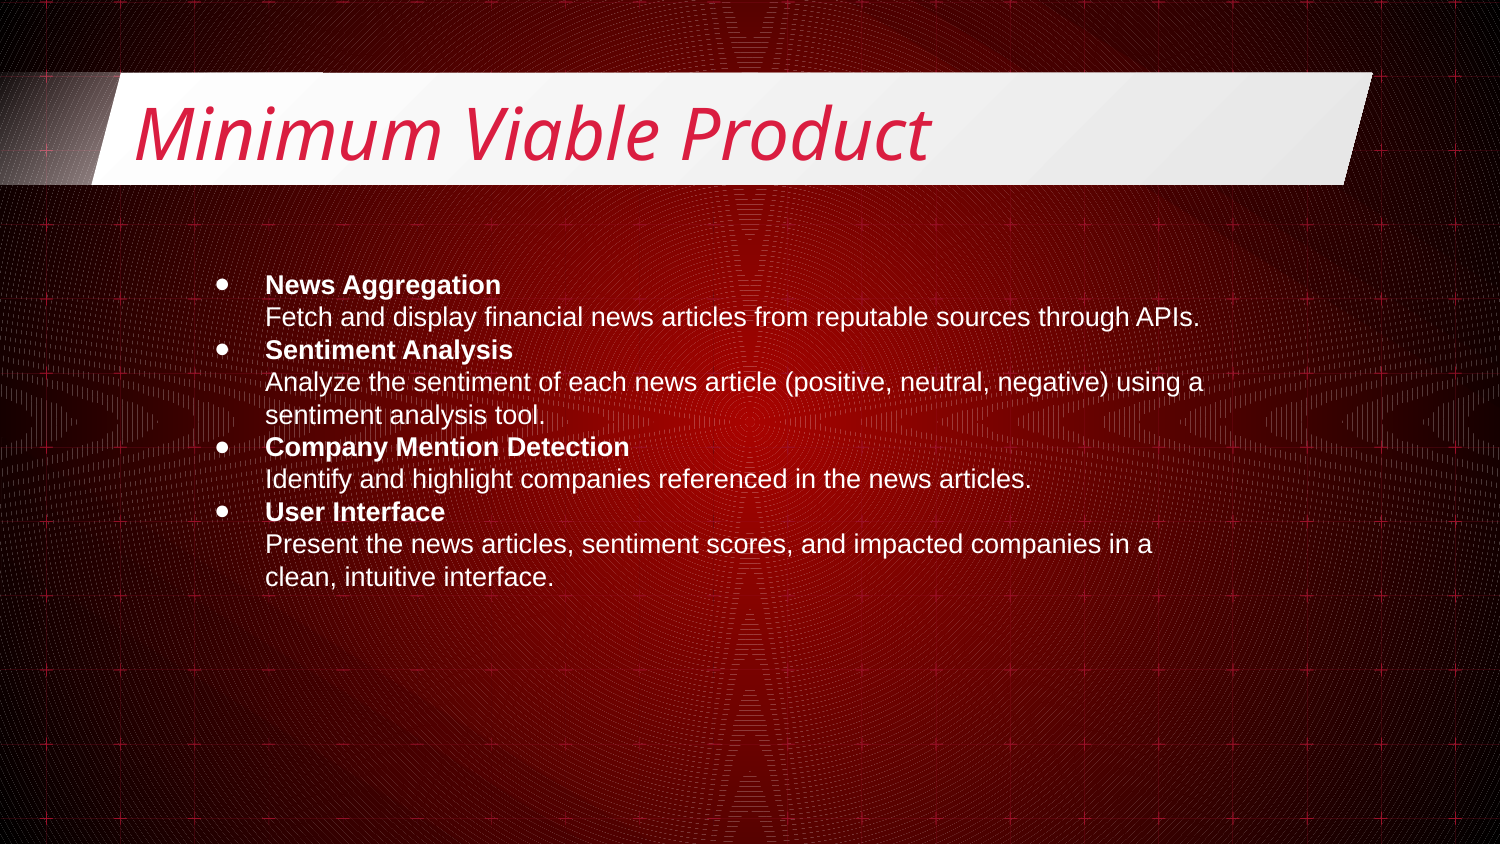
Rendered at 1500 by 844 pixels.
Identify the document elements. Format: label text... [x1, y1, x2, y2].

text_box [0, 72, 1373, 185]
title Minimum Viable Product [1373, 72, 1382, 167]
picture [0, 0, 1500, 844]
text_box News Aggregation Fetch and display financial news articles from reputable sources through APIs. Sentiment Analysis Analyze the sentiment of each news article (positive, neutral, negative) using a sentiment analysis tool. Company Mention Detection Identify and highlight companies referenced in the news articles. User Interface Present the news articles, sentiment scores, and impacted companies in a clean, intuitive interface. [175, 252, 1230, 736]
